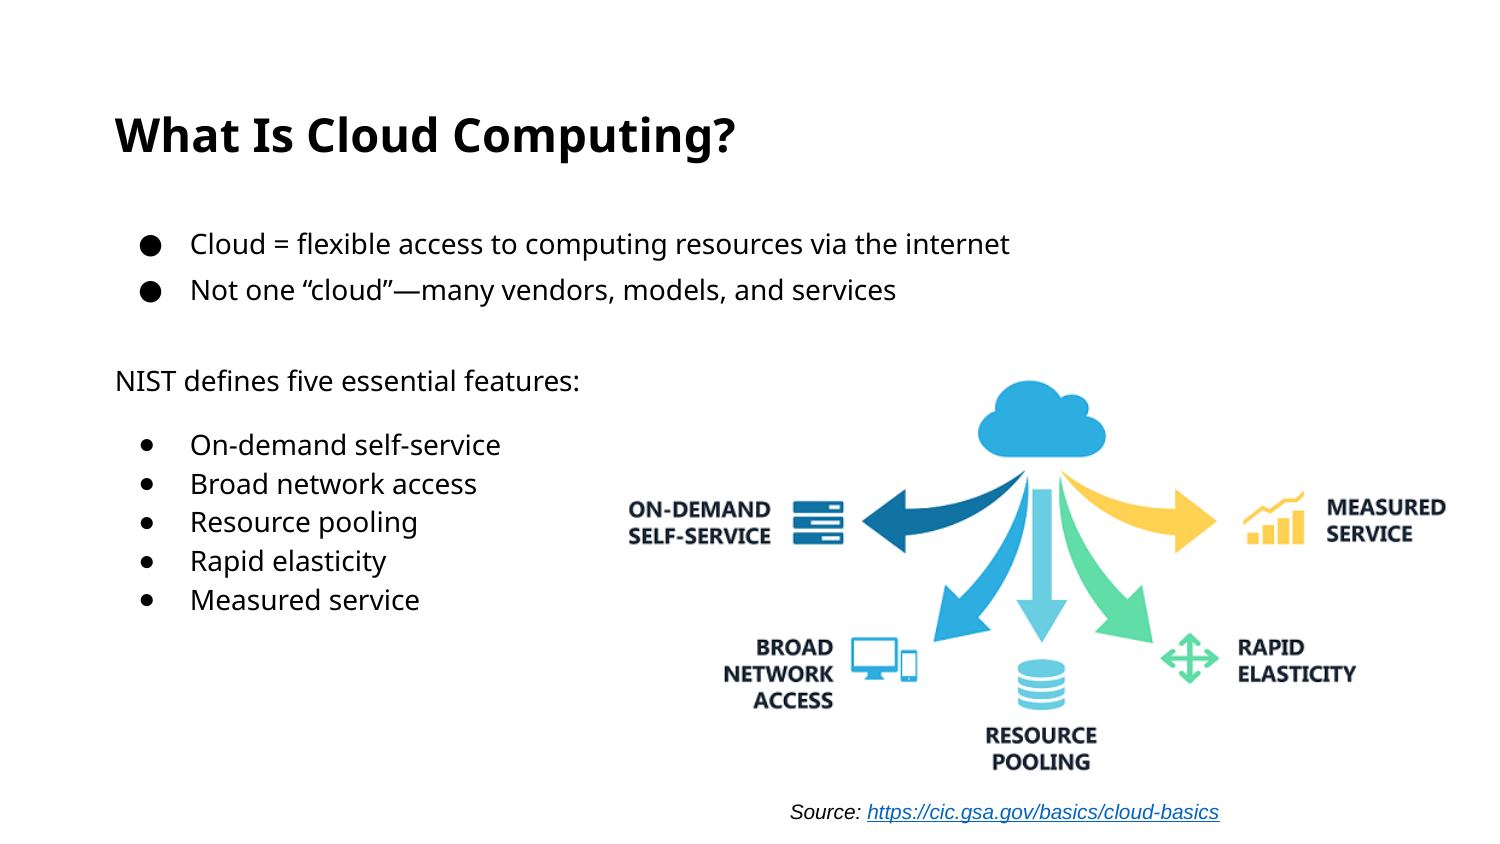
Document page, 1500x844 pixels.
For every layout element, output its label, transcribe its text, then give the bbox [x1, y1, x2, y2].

picture [615, 361, 1460, 787]
text_box What Is Cloud Computing? [99, 99, 1211, 157]
text_box Source: https://cic.gsa.gov/basics/cloud-basics [775, 795, 1449, 837]
text_box Cloud = flexible access to computing resources via the internet Not one “cloud”—many vendors, models, and services NIST defines five essential features: On-demand self-service Broad network access Resource pooling Rapid elasticity Measured service [99, 159, 1353, 735]
